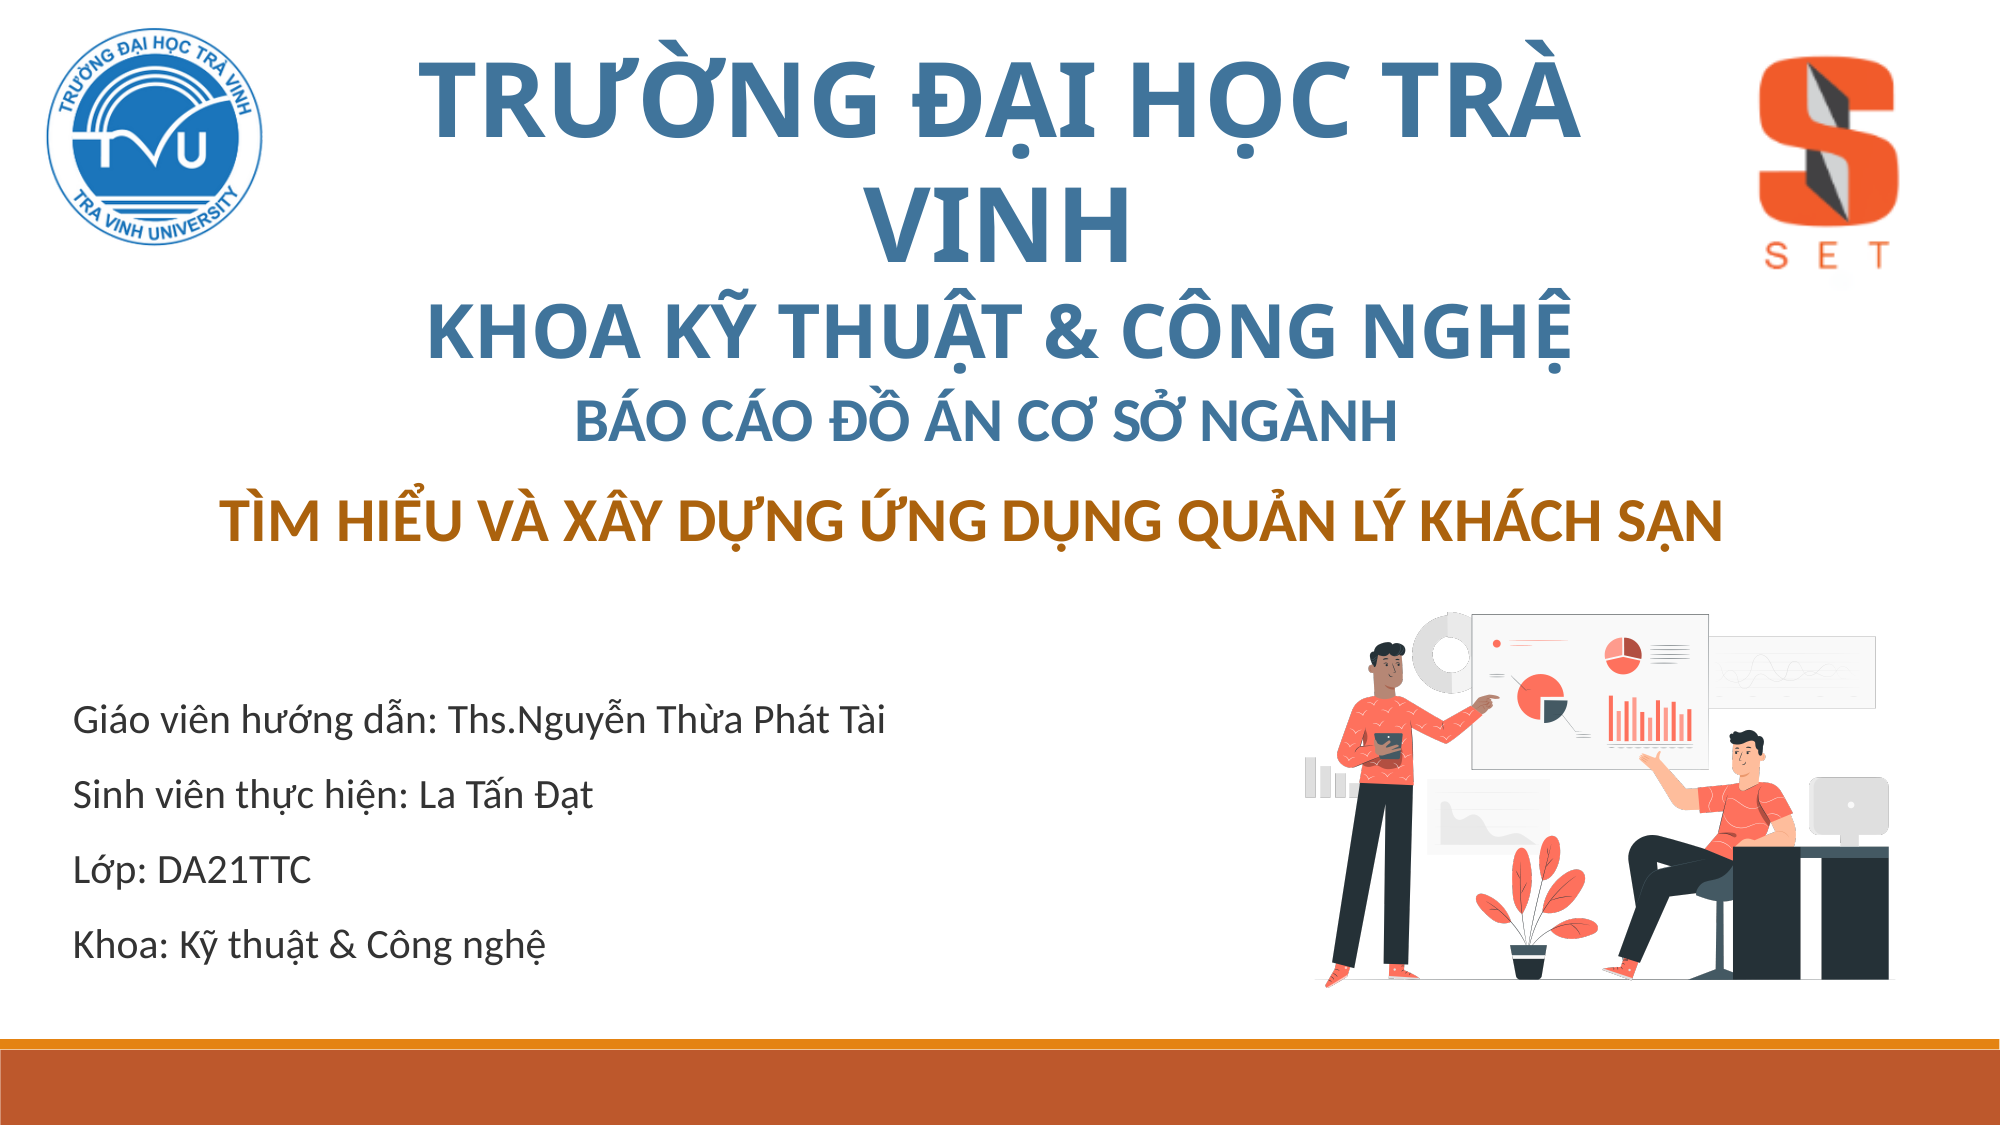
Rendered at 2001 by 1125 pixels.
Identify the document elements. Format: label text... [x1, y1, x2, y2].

text_box TRƯỜNG ĐẠI HỌC TRÀ VINH KHOA KỸ THUẬT & CÔNG NGHỆ [371, 26, 1628, 381]
picture [1269, 457, 1937, 1125]
picture [1717, 18, 1937, 291]
text_box BÁO CÁO ĐỒ ÁN CƠ SỞ NGÀNH [559, 371, 1441, 462]
text_box [0, 13, 283, 259]
text_box TÌM HIỂU VÀ XÂY DỰNG ỨNG DỤNG QUẢN LÝ KHÁCH SẠN [205, 471, 1266, 562]
text_box Giáo viên hướng dẫn: Ths.Nguyễn Thừa Phát Tài Sinh viên thực hiện: La Tấn Đạt Lớp: DA21TTC Khoa: Kỹ thuật & Công nghệ [72, 666, 932, 967]
